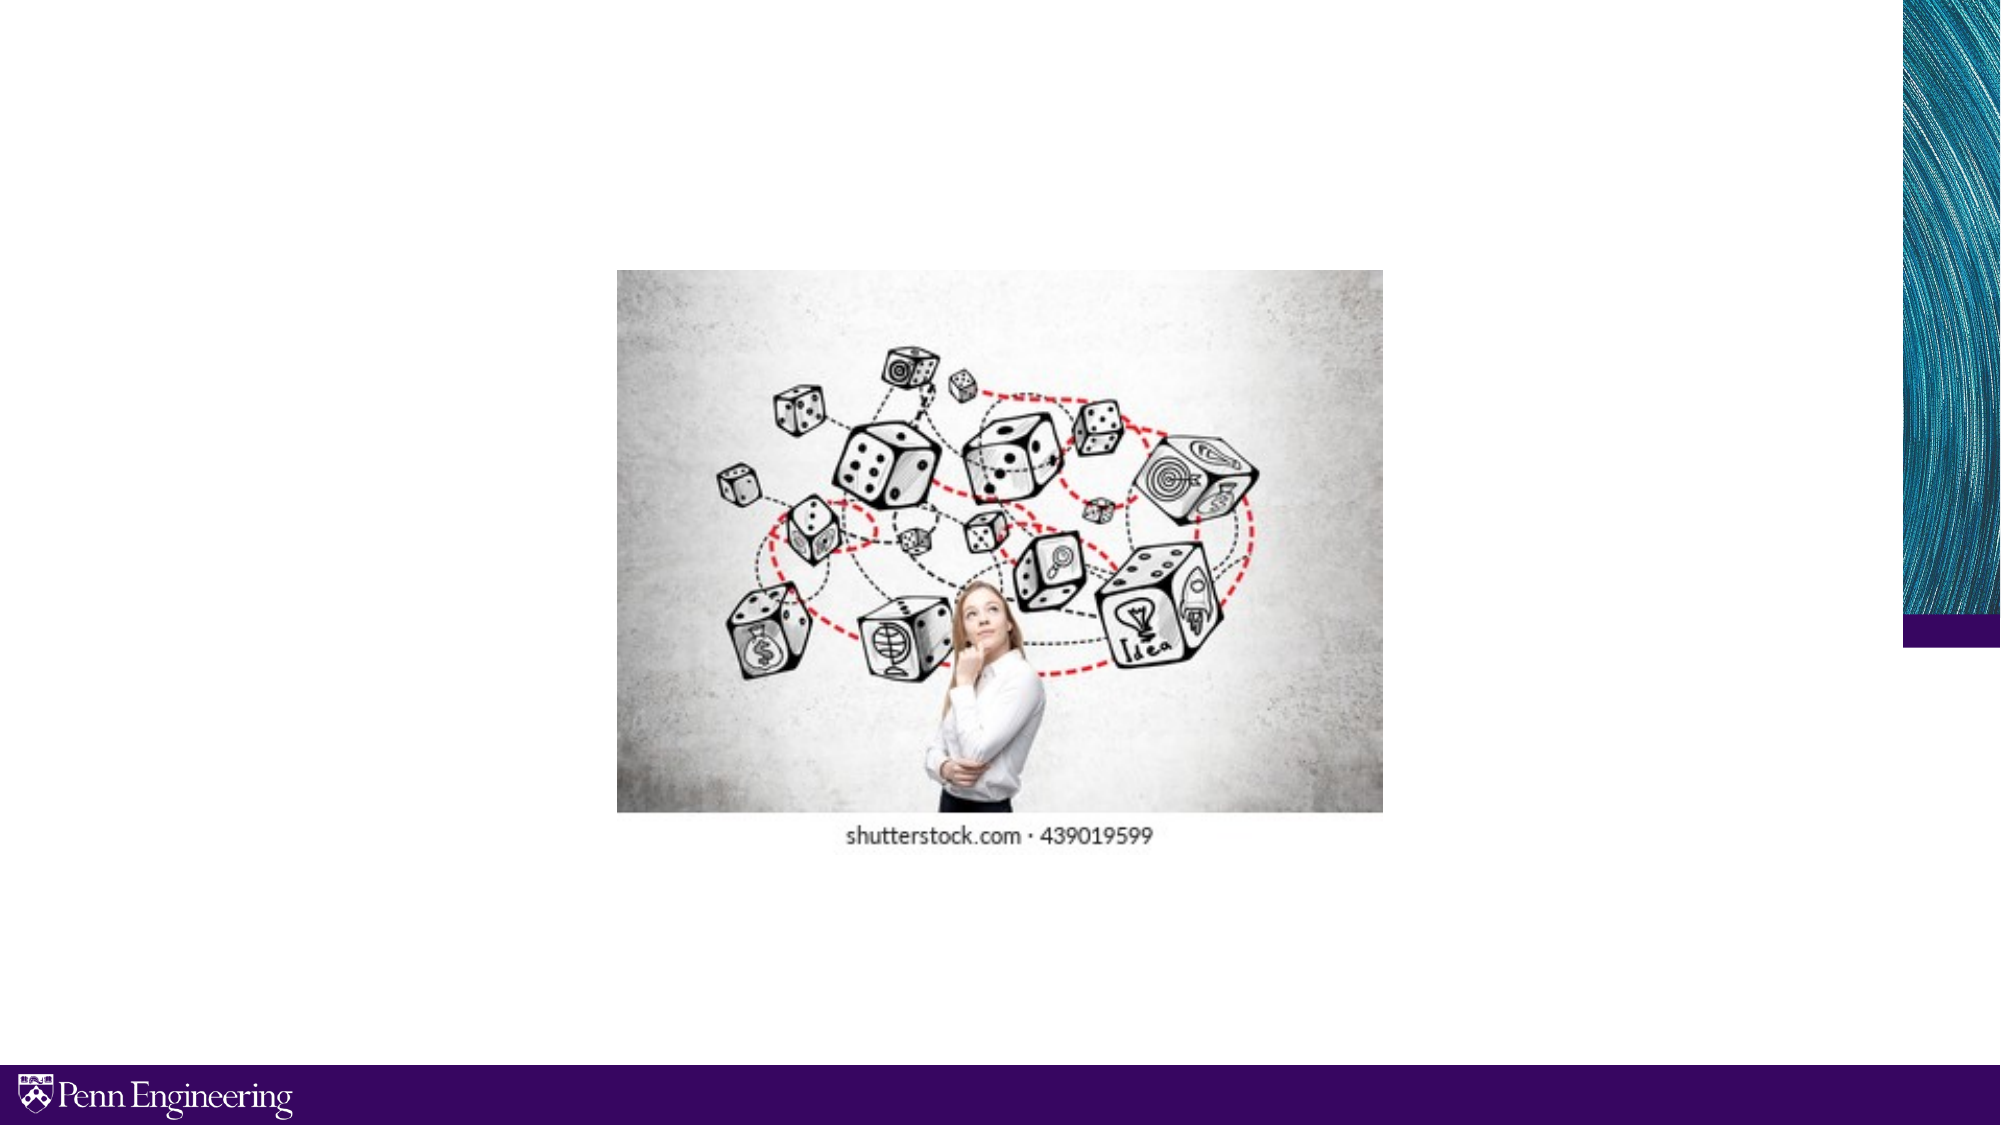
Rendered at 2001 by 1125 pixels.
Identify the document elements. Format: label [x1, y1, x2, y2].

picture [1903, 310, 1915, 339]
picture [1971, 53, 1979, 64]
picture [1903, 374, 1908, 384]
picture [1906, 362, 1912, 370]
picture [1903, 523, 1914, 546]
picture [1908, 277, 1920, 293]
picture [1903, 0, 2001, 618]
picture [1989, 0, 2001, 13]
picture [1962, 39, 1970, 47]
picture [1949, 13, 1955, 20]
picture [617, 270, 1383, 855]
picture [8, 1066, 301, 1123]
picture [1913, 321, 1917, 333]
picture [1916, 342, 1921, 352]
picture [1903, 341, 1915, 350]
